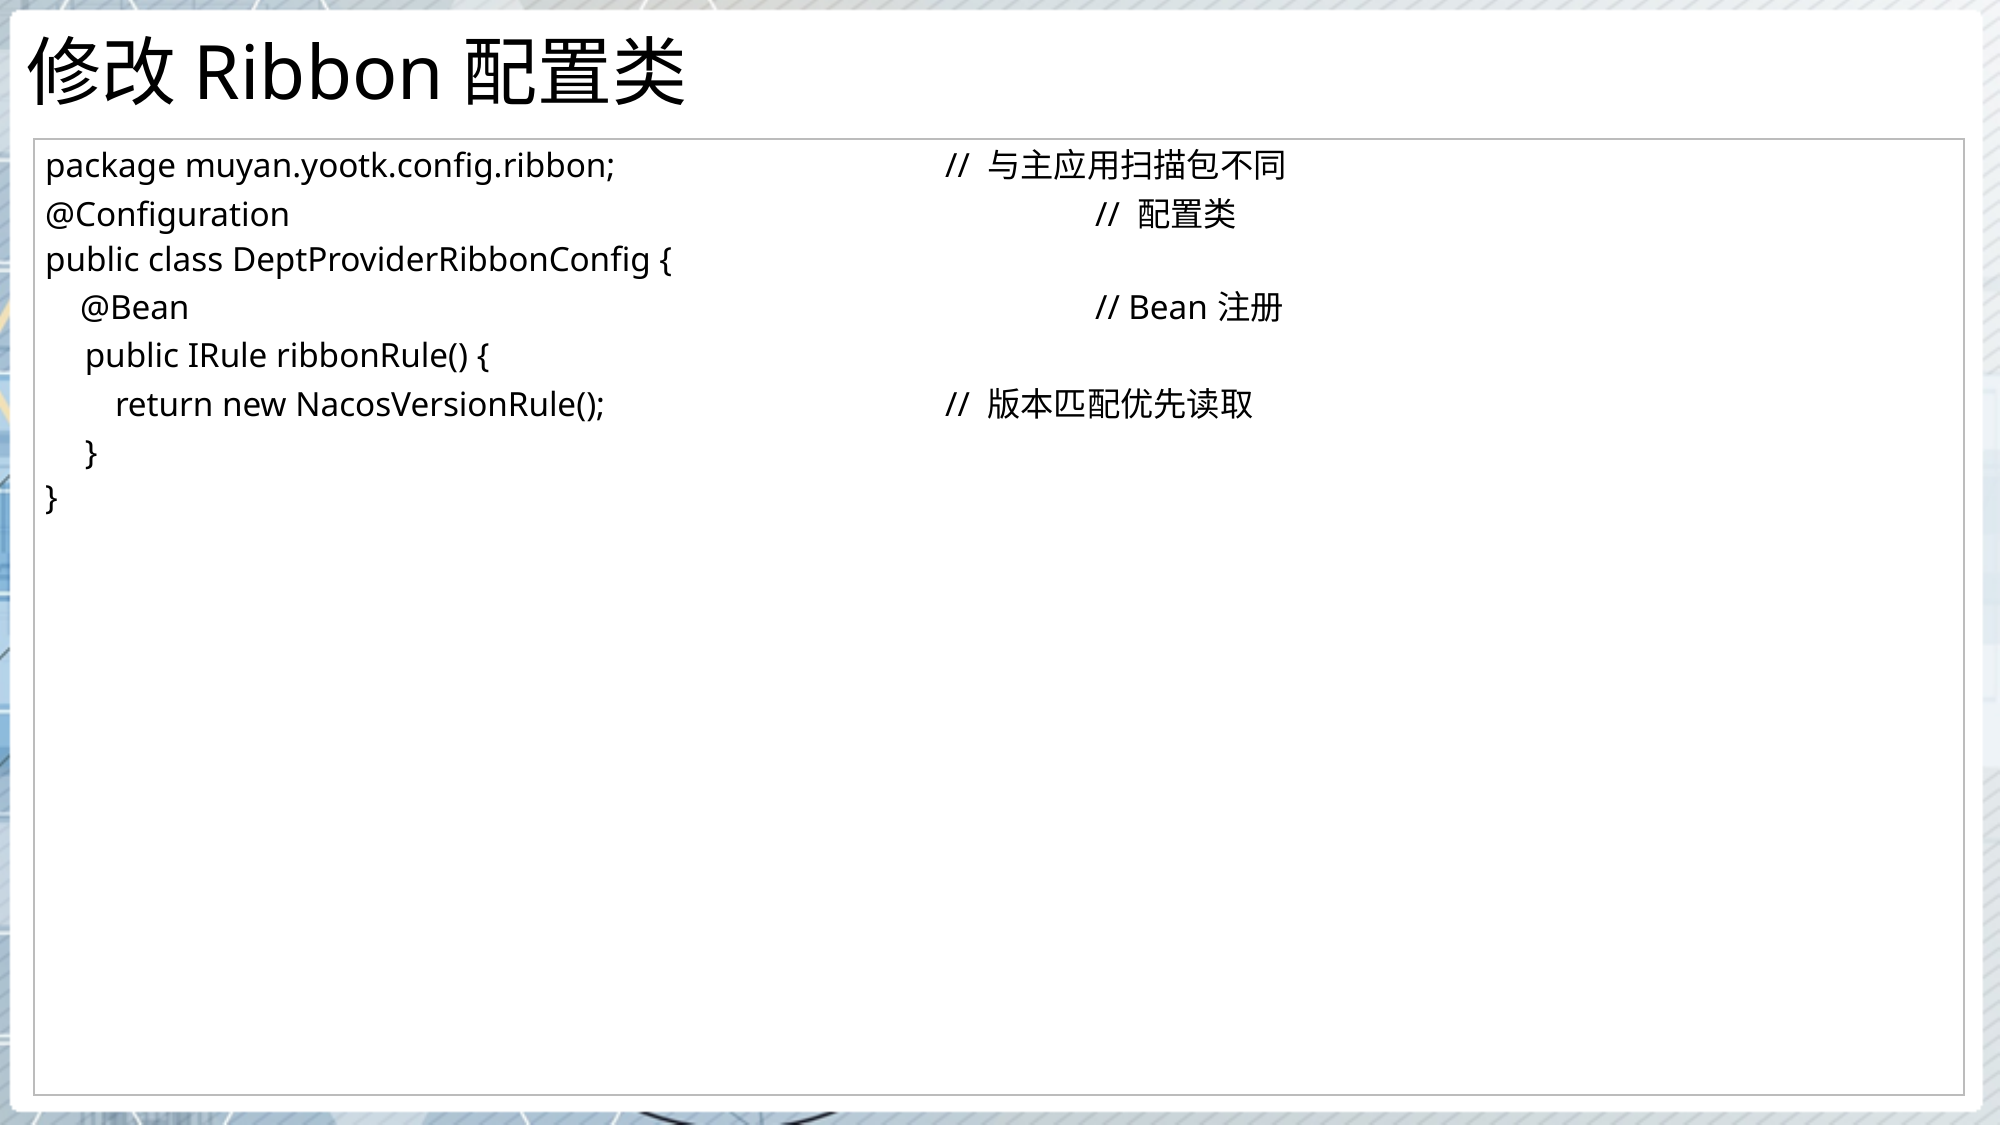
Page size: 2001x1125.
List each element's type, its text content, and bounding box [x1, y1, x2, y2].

table_header package muyan.yootk.config.ribbon; // 与主应用扫描包不同 @Configuration // 配置类 public class DeptProviderRibbonConfig { @Bean // Bean注册 public IRule ribbonRule() { return new NacosVersionRule(); // 版本匹配优先读取 } } [35, 140, 1963, 1094]
title 修改Ribbon配置类 [11, 11, 1983, 140]
picture [0, 0, 2000, 1125]
